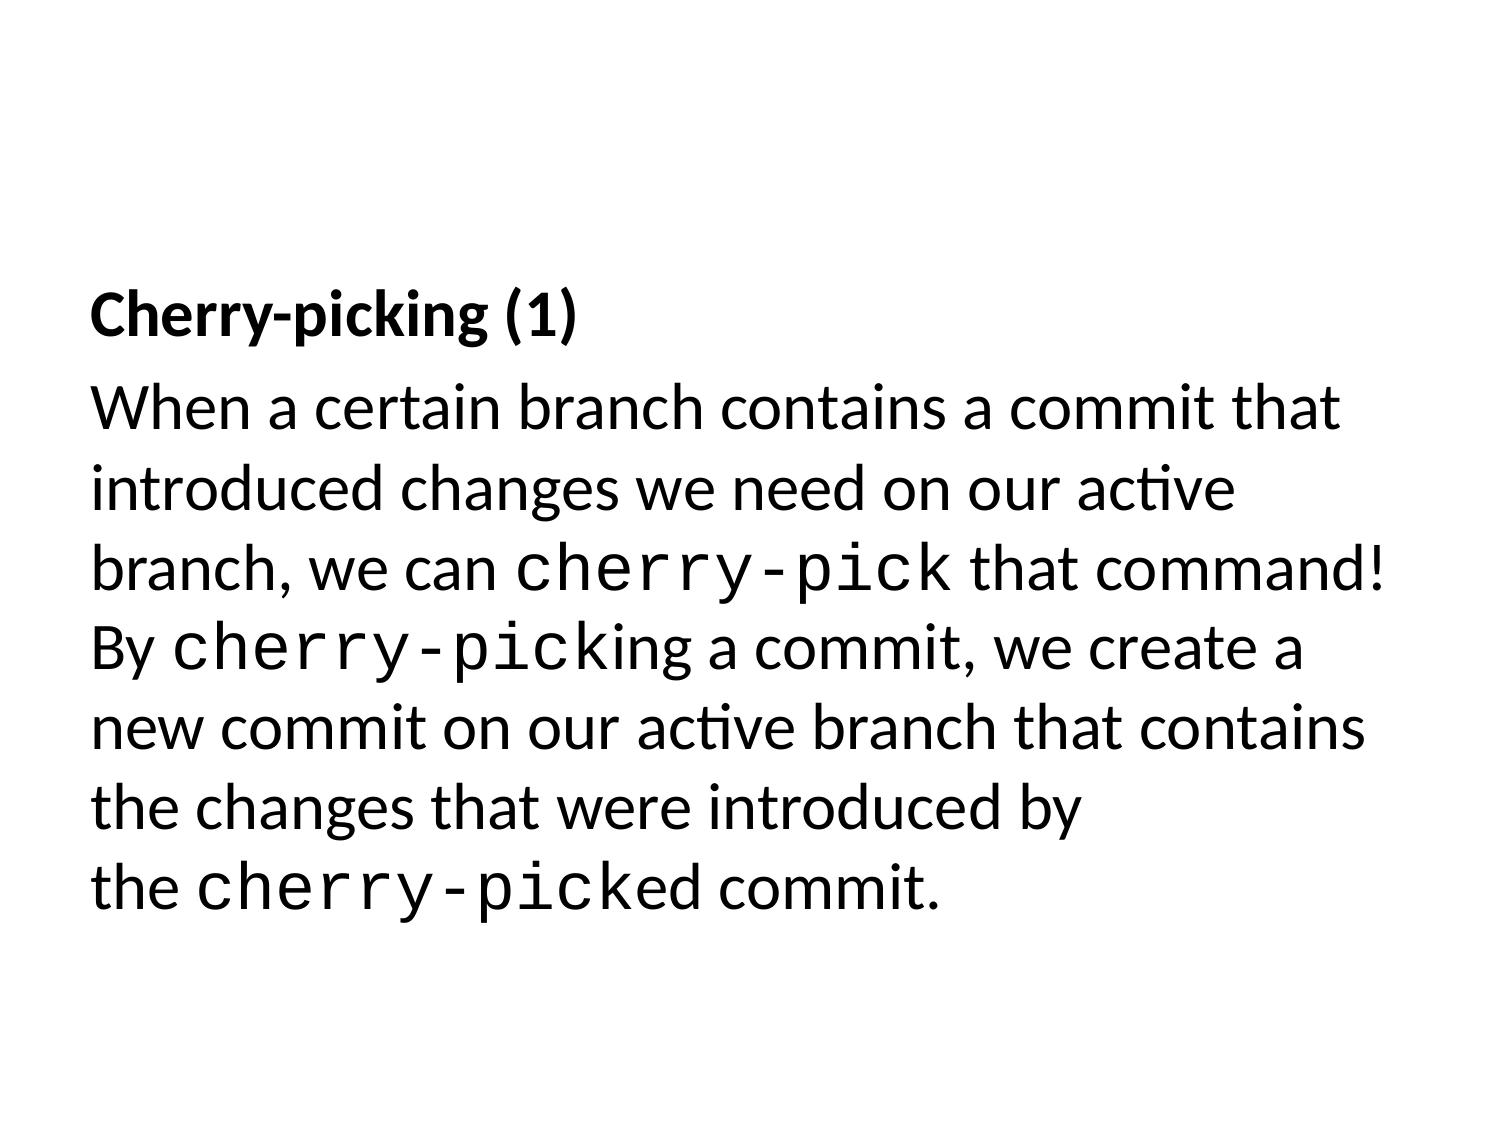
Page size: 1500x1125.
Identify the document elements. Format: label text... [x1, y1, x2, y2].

list Cherry-picking (1) When a certain branch contains a commit that introduced changes we need on our active branch, we can cherry-pick that command! By cherry-picking a commit, we create a new commit on our active branch that contains the changes that were introduced by the cherry-picked commit. [75, 262, 1425, 1005]
